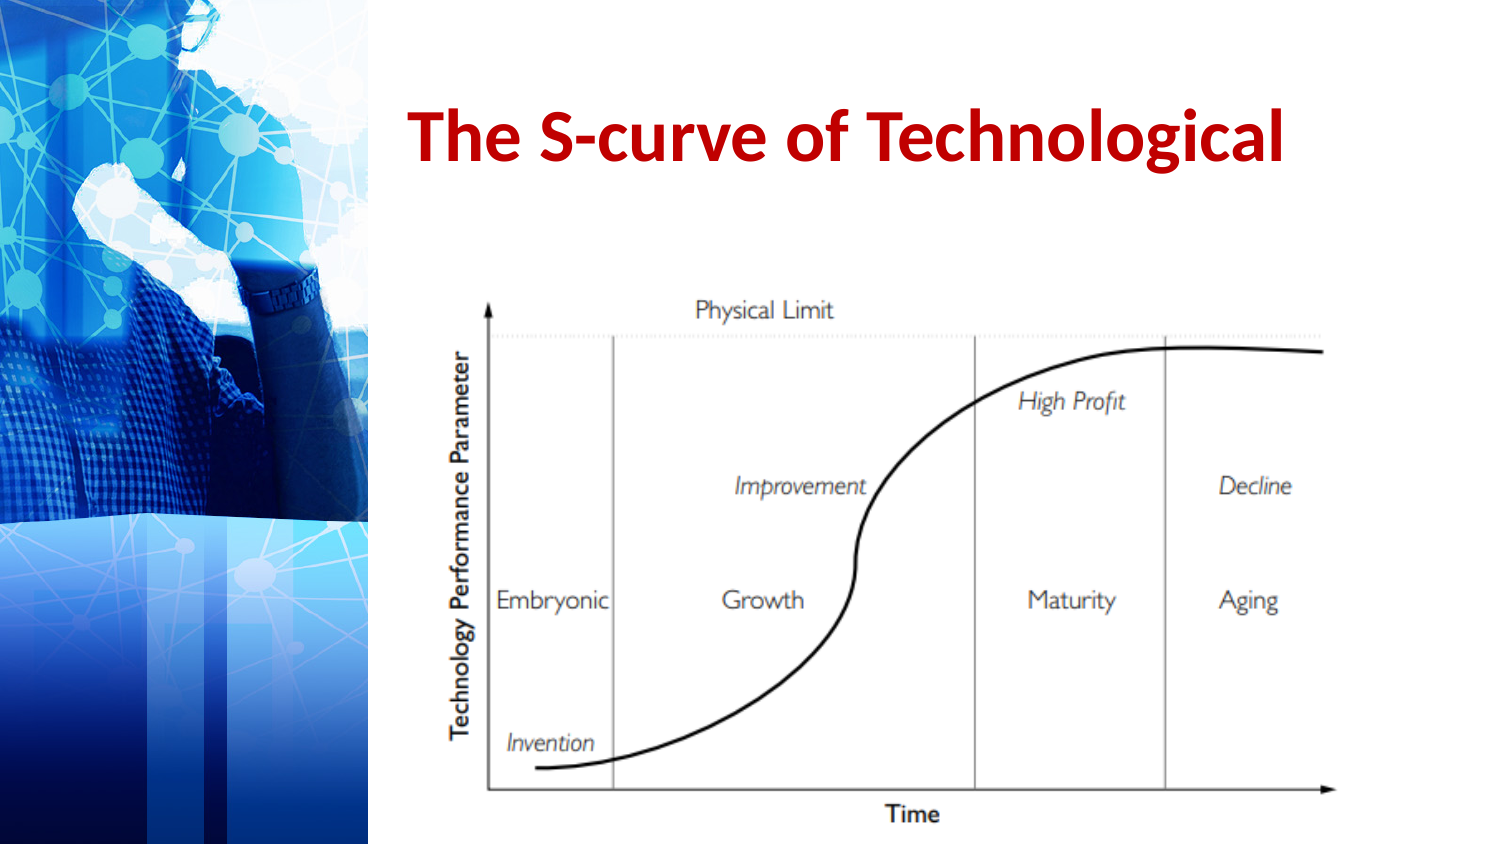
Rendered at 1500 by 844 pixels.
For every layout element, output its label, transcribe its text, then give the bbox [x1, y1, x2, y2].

picture [0, 0, 1500, 844]
title The S-curve of Technological [392, 71, 1429, 191]
